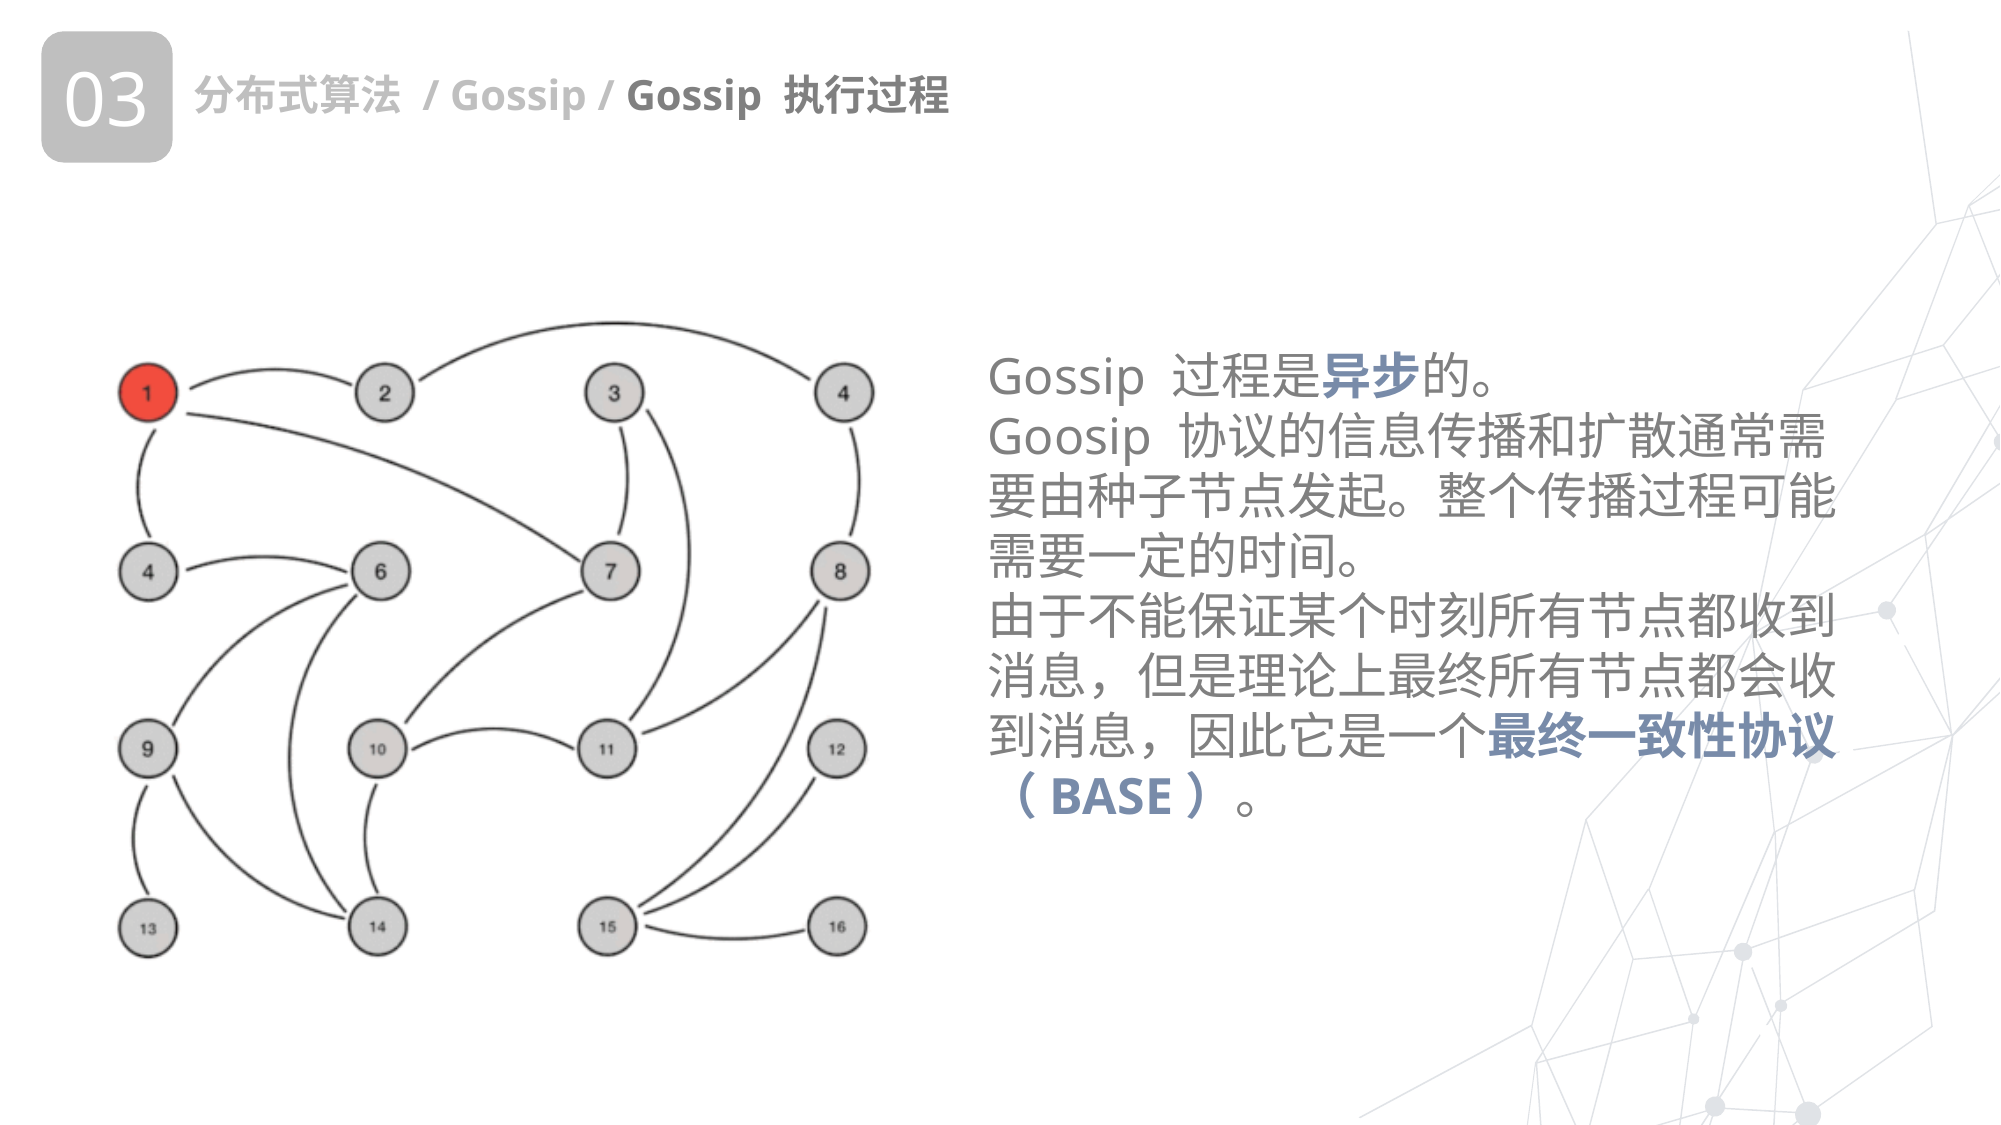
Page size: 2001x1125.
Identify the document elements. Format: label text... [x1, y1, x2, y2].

text_box 分布式算法 / Gossip / Gossip 执行过程 [194, 35, 1146, 138]
picture [0, 286, 1056, 992]
text_box Gossip 过程是异步的。 Goosip 协议的信息传播和扩散通常需要由种子节点发起。整个传播过程可能需要一定的时间。 由于不能保证某个时刻所有节点都收到消息，但是理论上最终所有节点都会收到消息，因此它是一个最终一致性协议（BASE）。 [1056, 336, 1892, 832]
text_box 03 [41, 31, 173, 163]
text_box [1358, 30, 2000, 1125]
